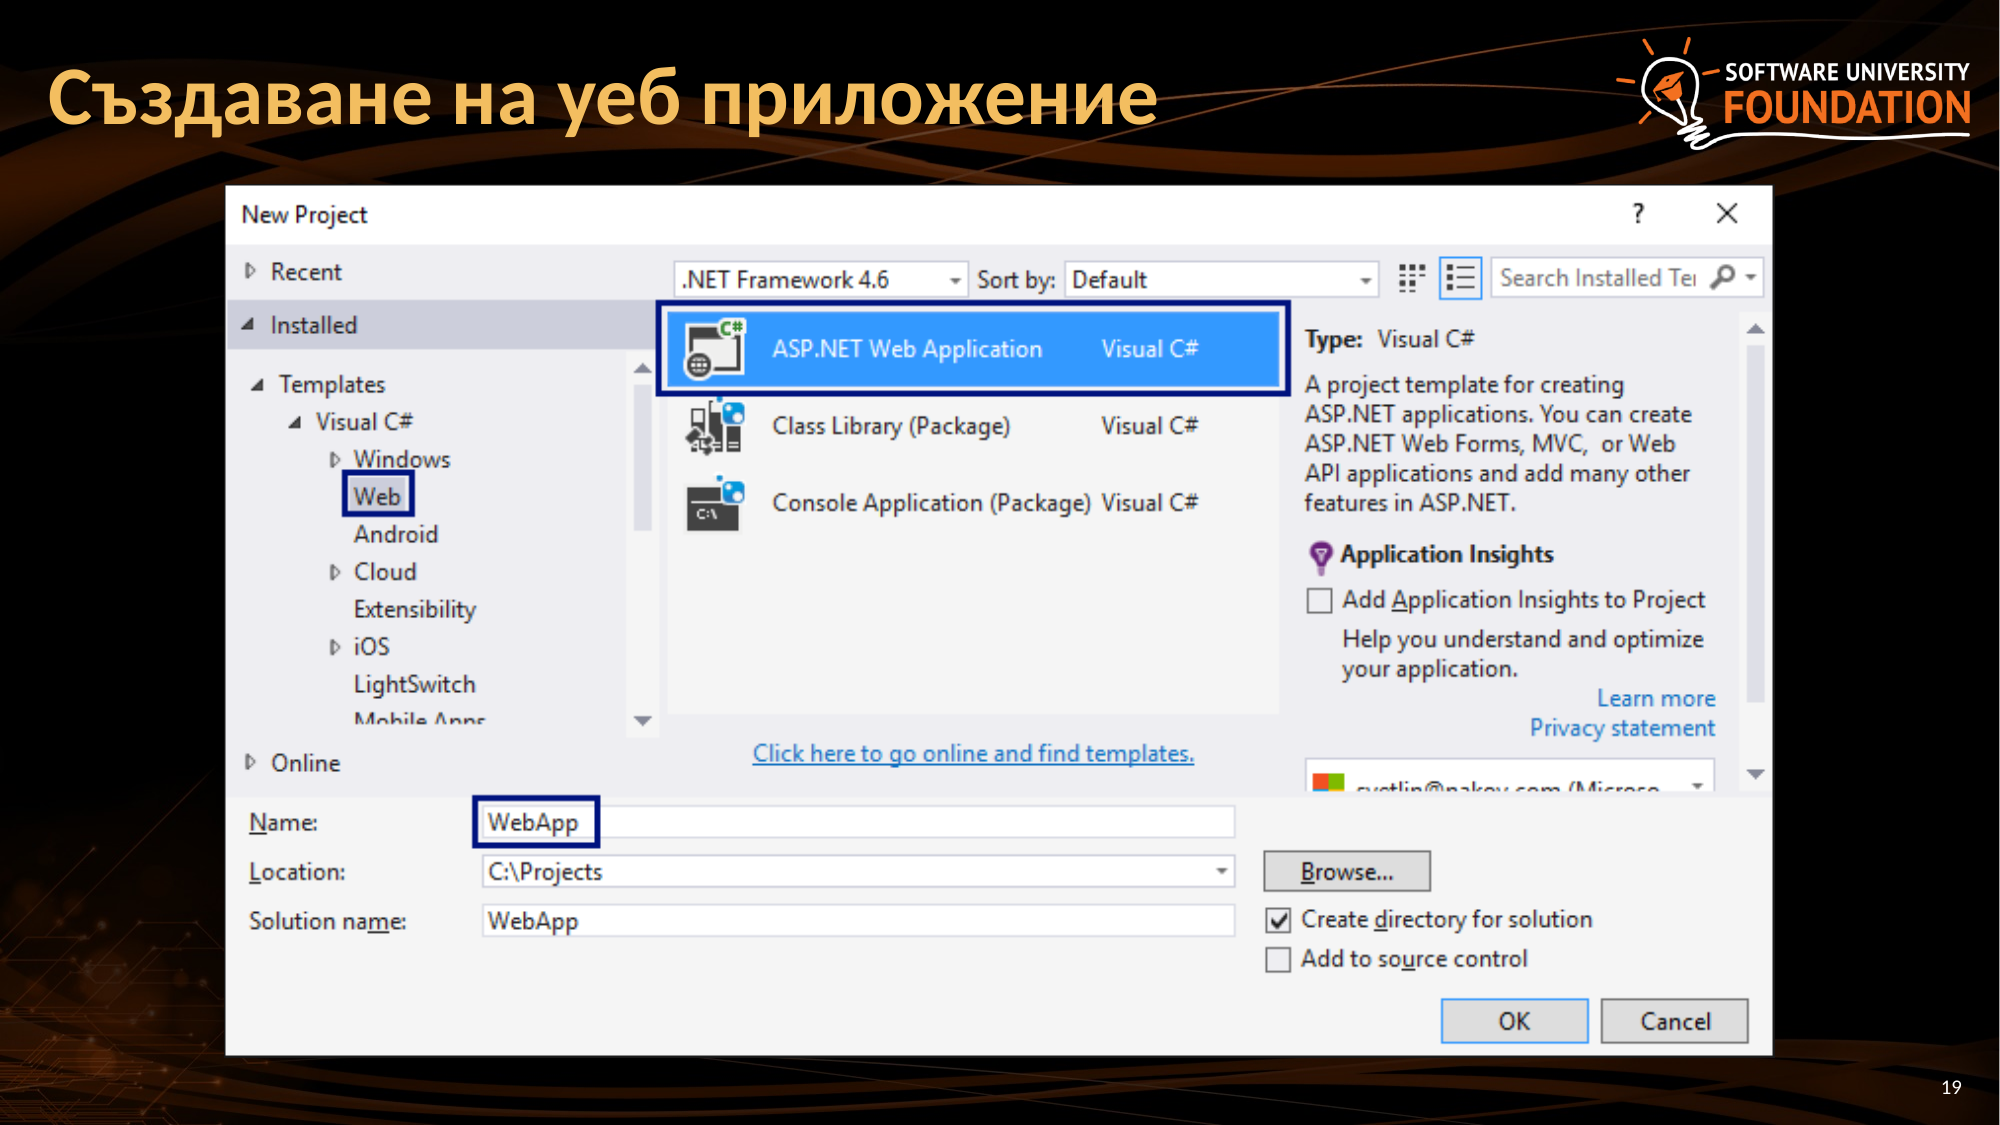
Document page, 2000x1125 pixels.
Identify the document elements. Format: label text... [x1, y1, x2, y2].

title Създаване на уеб приложение [30, 6, 1602, 189]
picture [0, 0, 2000, 1125]
slide_number 19 [1897, 1070, 1968, 1103]
